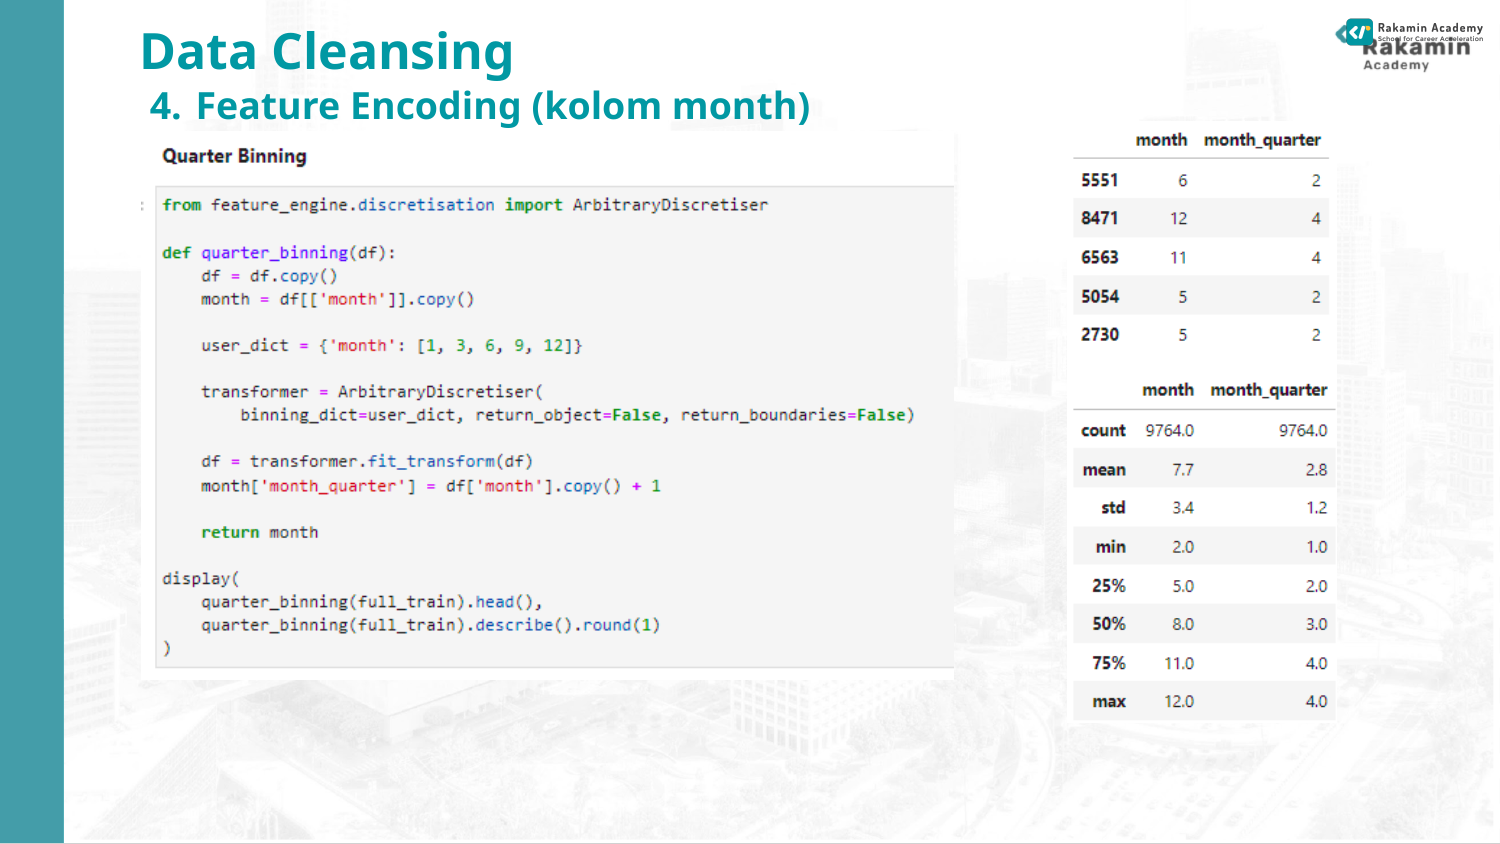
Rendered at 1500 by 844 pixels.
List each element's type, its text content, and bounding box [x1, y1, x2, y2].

picture [0, 0, 1500, 844]
text_box [1166, 131, 1425, 809]
text_box Data Cleansing [128, 12, 1033, 75]
text_box Feature Encoding (kolom month) [128, 75, 1033, 133]
